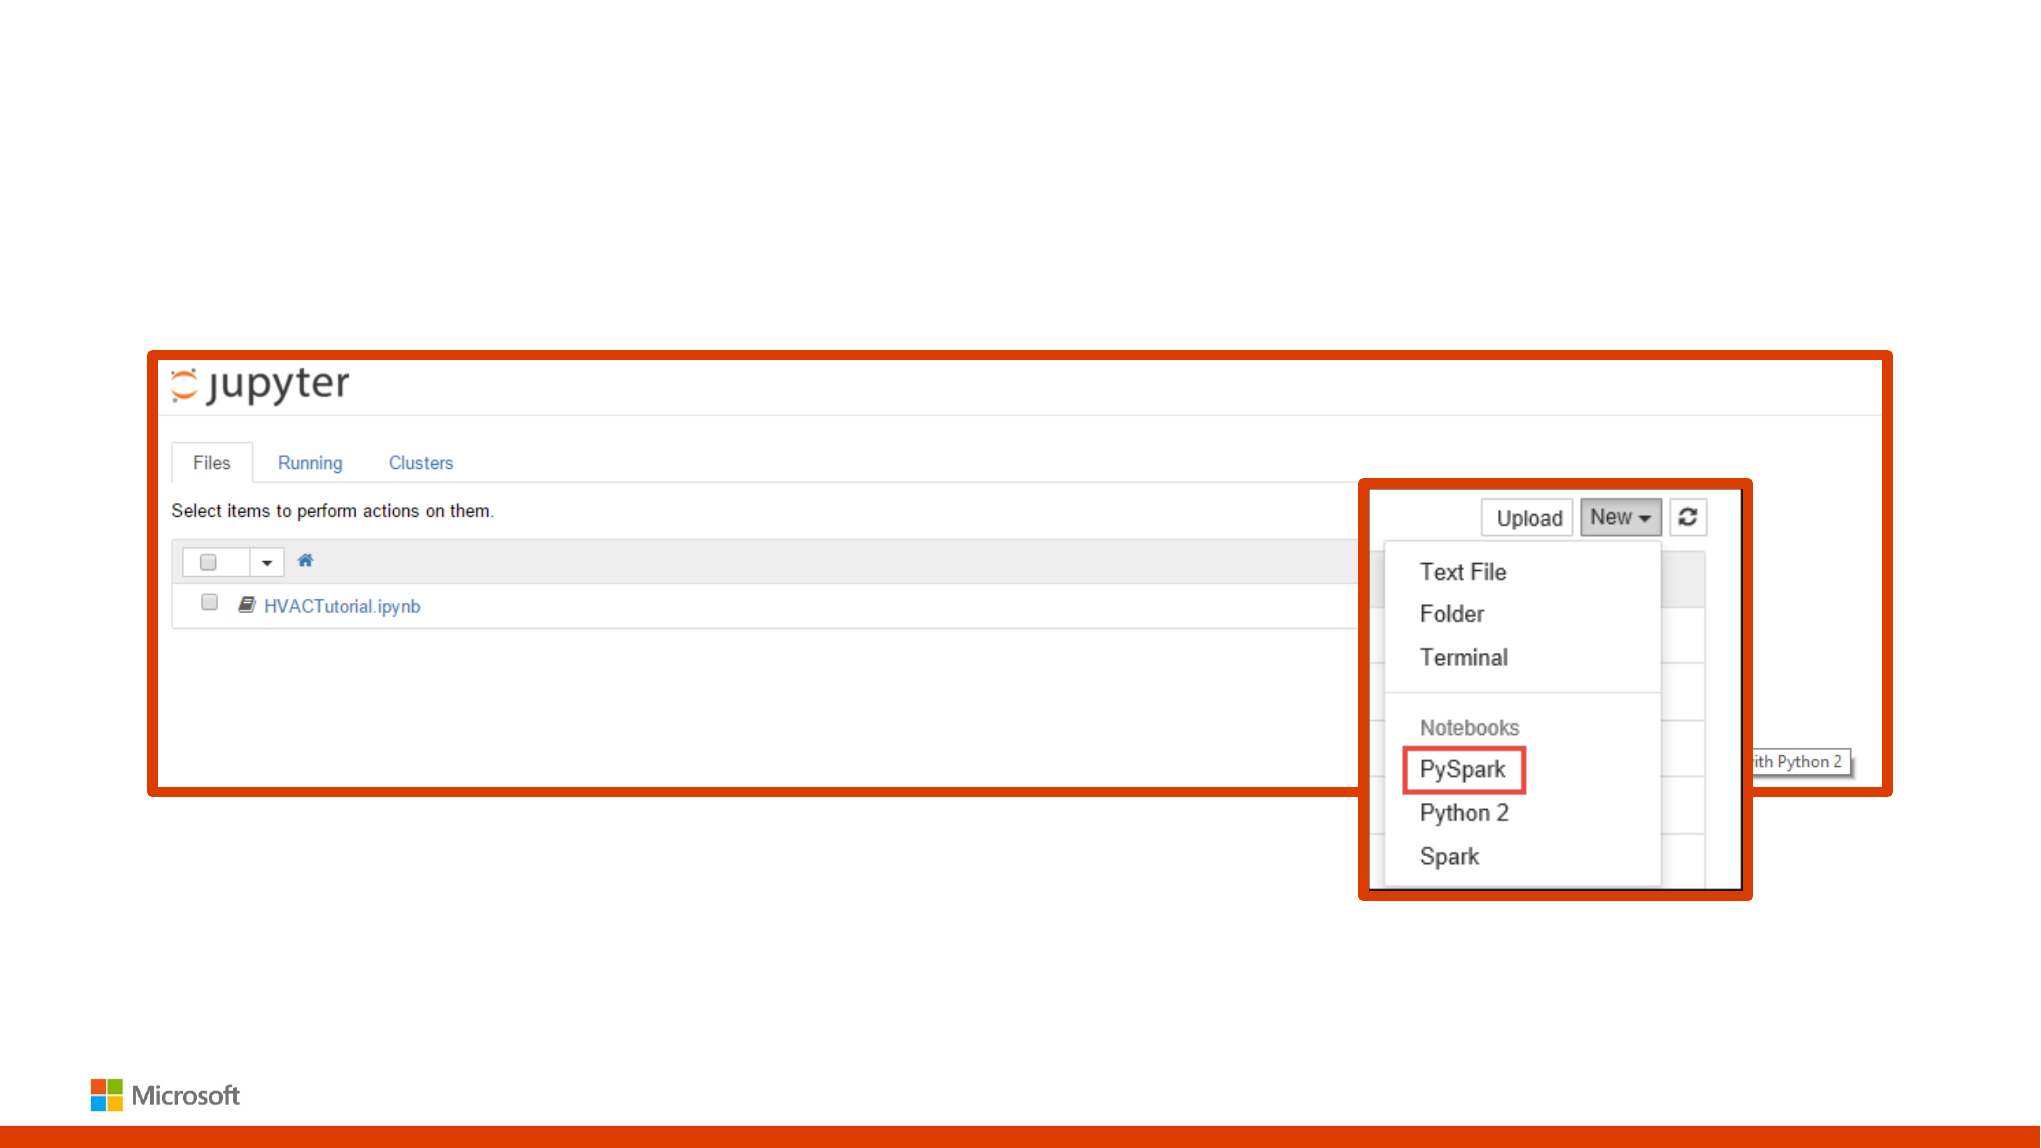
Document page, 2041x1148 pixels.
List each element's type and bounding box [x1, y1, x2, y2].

picture [157, 360, 1883, 892]
picture [87, 1076, 245, 1117]
